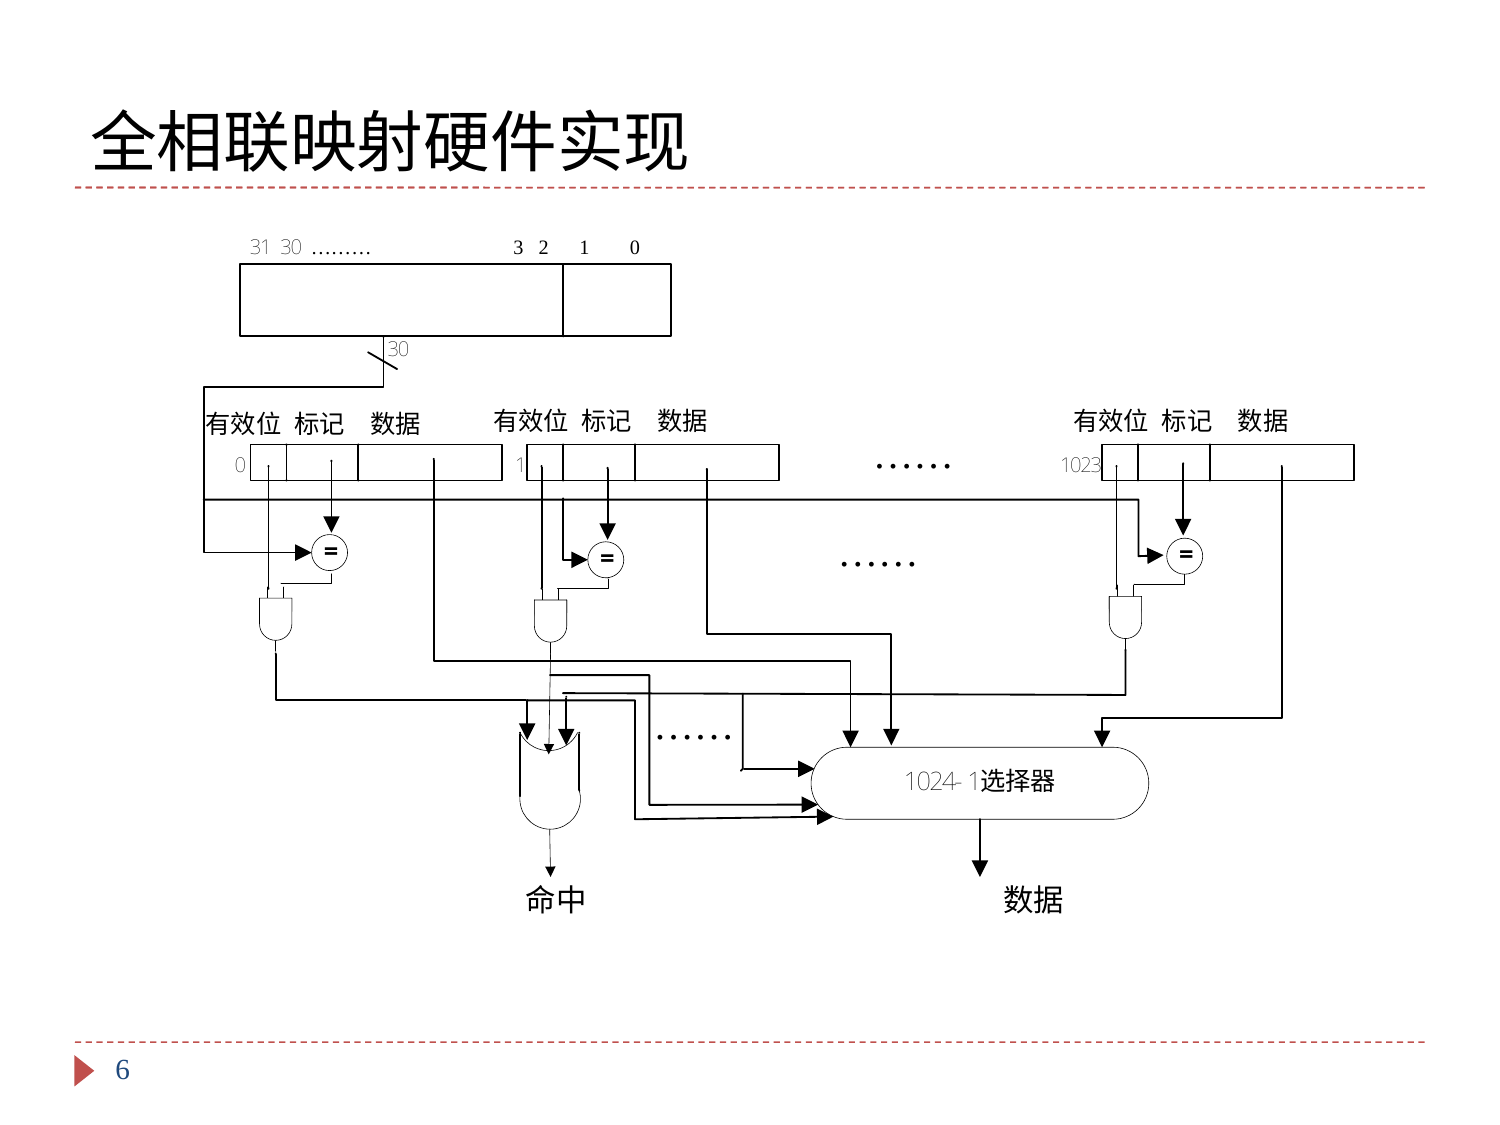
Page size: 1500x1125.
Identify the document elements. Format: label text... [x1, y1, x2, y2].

title 全相联映射硬件实现 [75, 24, 1425, 188]
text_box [141, 219, 1359, 959]
slide_number 6 [100, 1042, 426, 1103]
